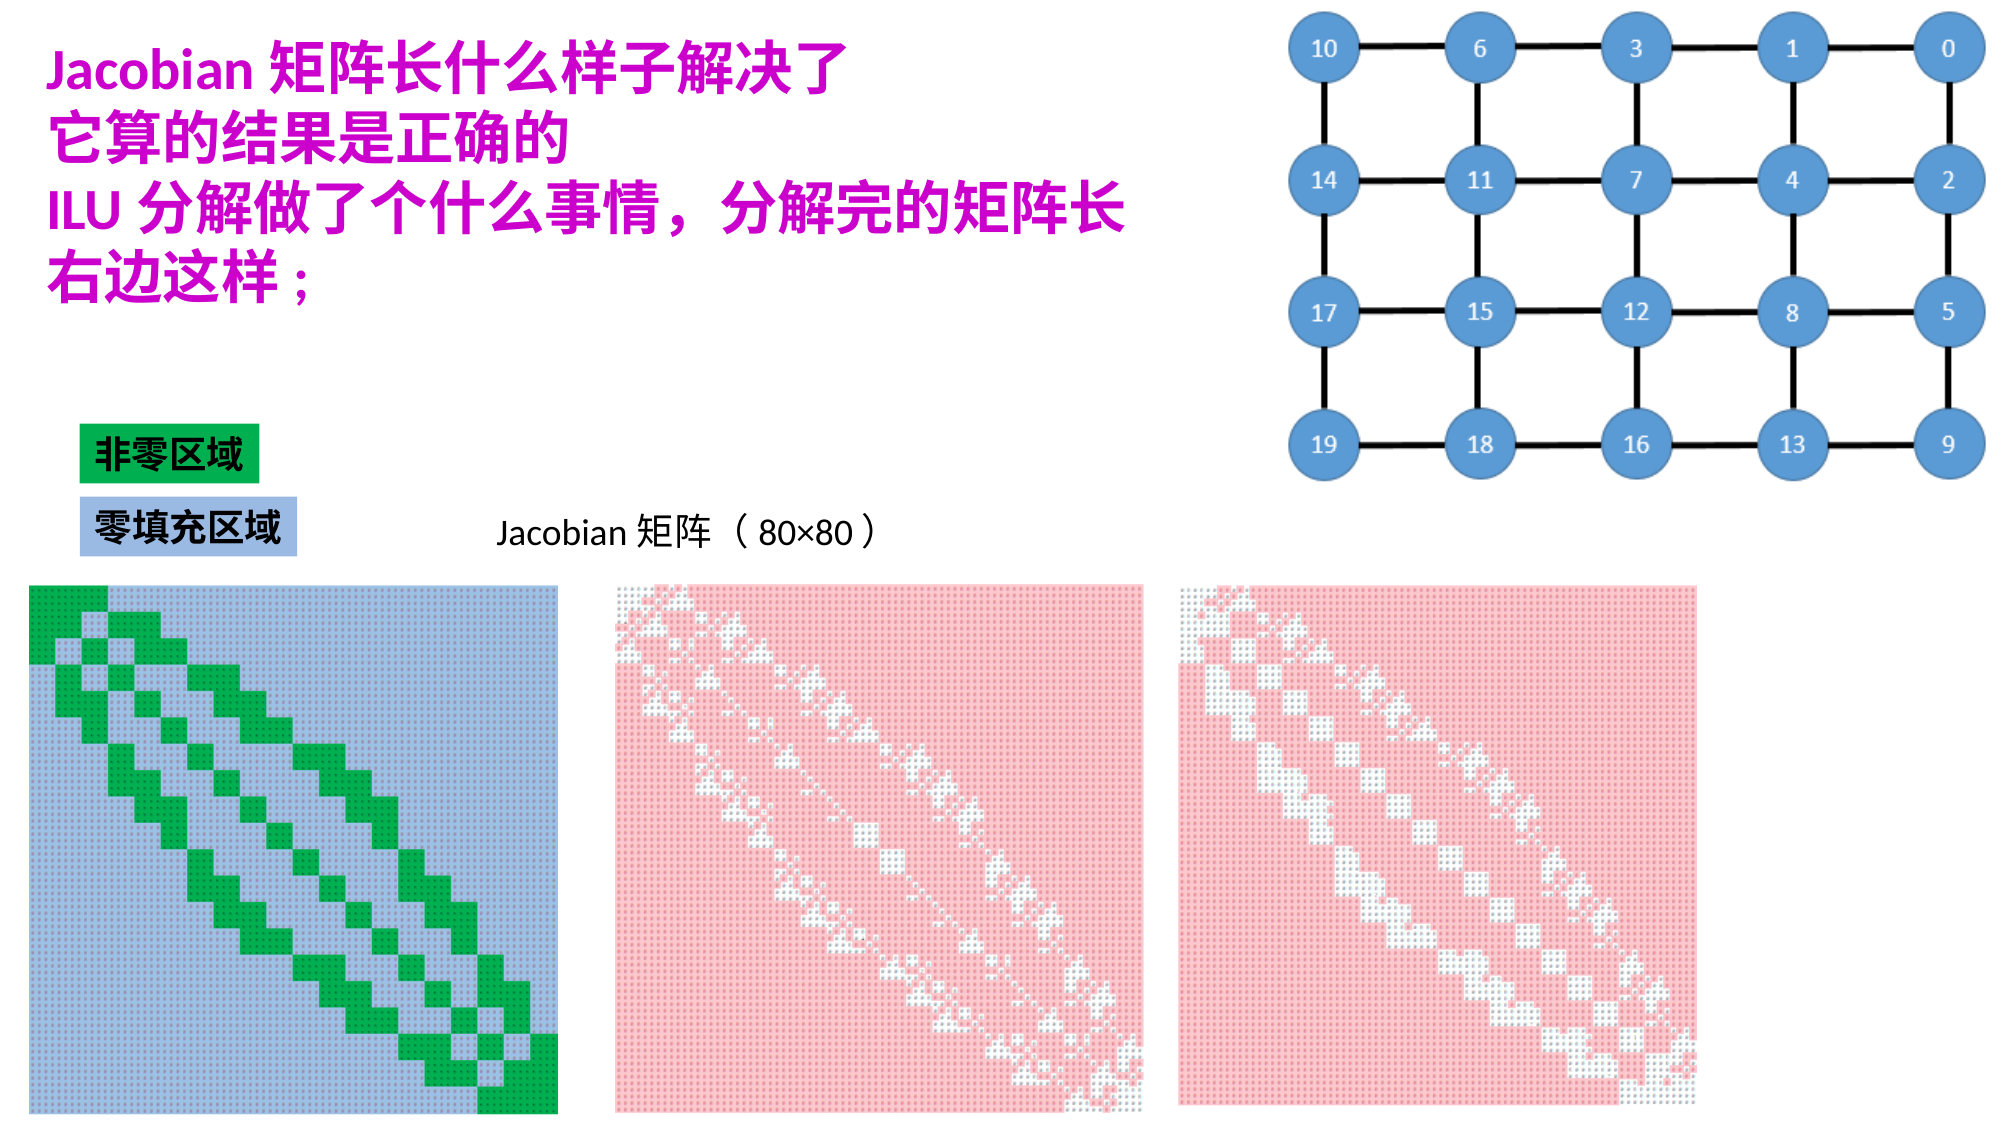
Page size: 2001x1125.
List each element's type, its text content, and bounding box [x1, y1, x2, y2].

text_box 非零区域 [79, 423, 260, 484]
text_box 零填充区域 [79, 496, 298, 557]
picture [1177, 583, 1697, 1108]
picture [615, 583, 1145, 1118]
text_box Jacobian矩阵长什么样子解决了 它算的结果是正确的 ILU分解做了个什么事情，分解完的矩阵长右边这样; [31, 23, 1145, 319]
text_box Jacobian矩阵（80×80） [481, 500, 915, 560]
picture [1273, 4, 2000, 497]
picture [29, 583, 558, 1118]
